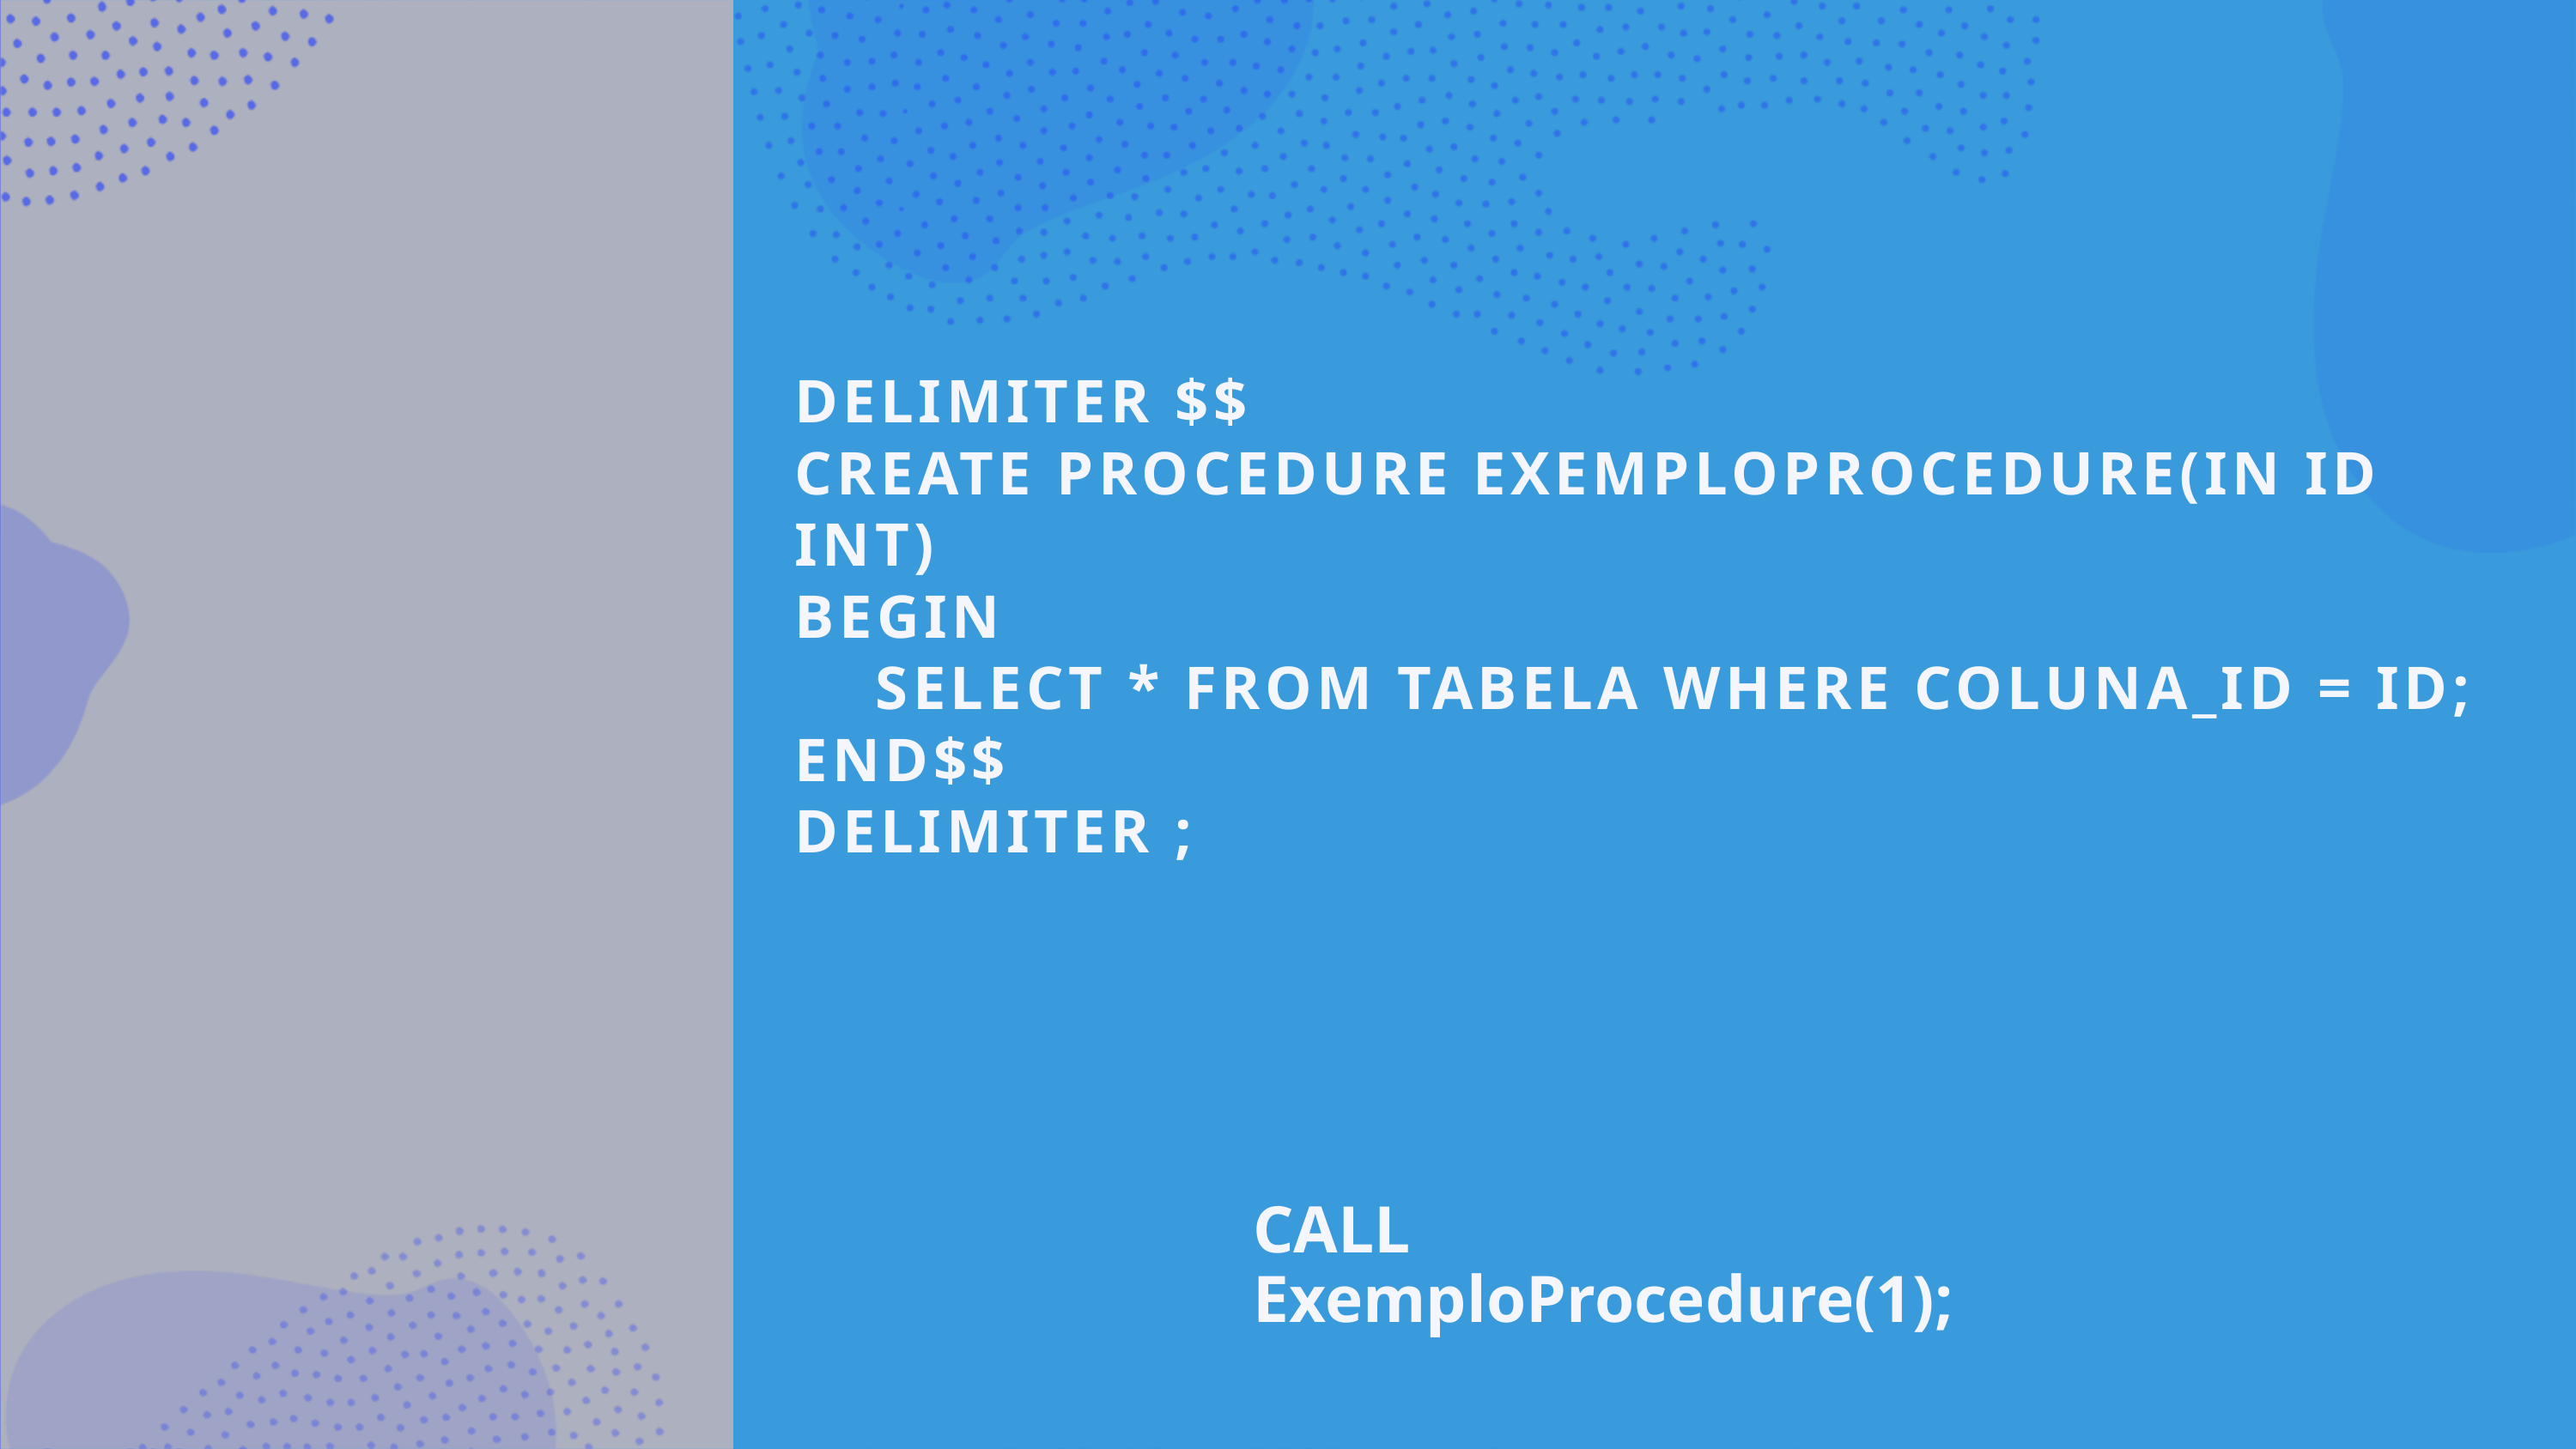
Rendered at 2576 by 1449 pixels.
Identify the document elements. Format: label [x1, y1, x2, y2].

text_box [0, 0, 2576, 1449]
